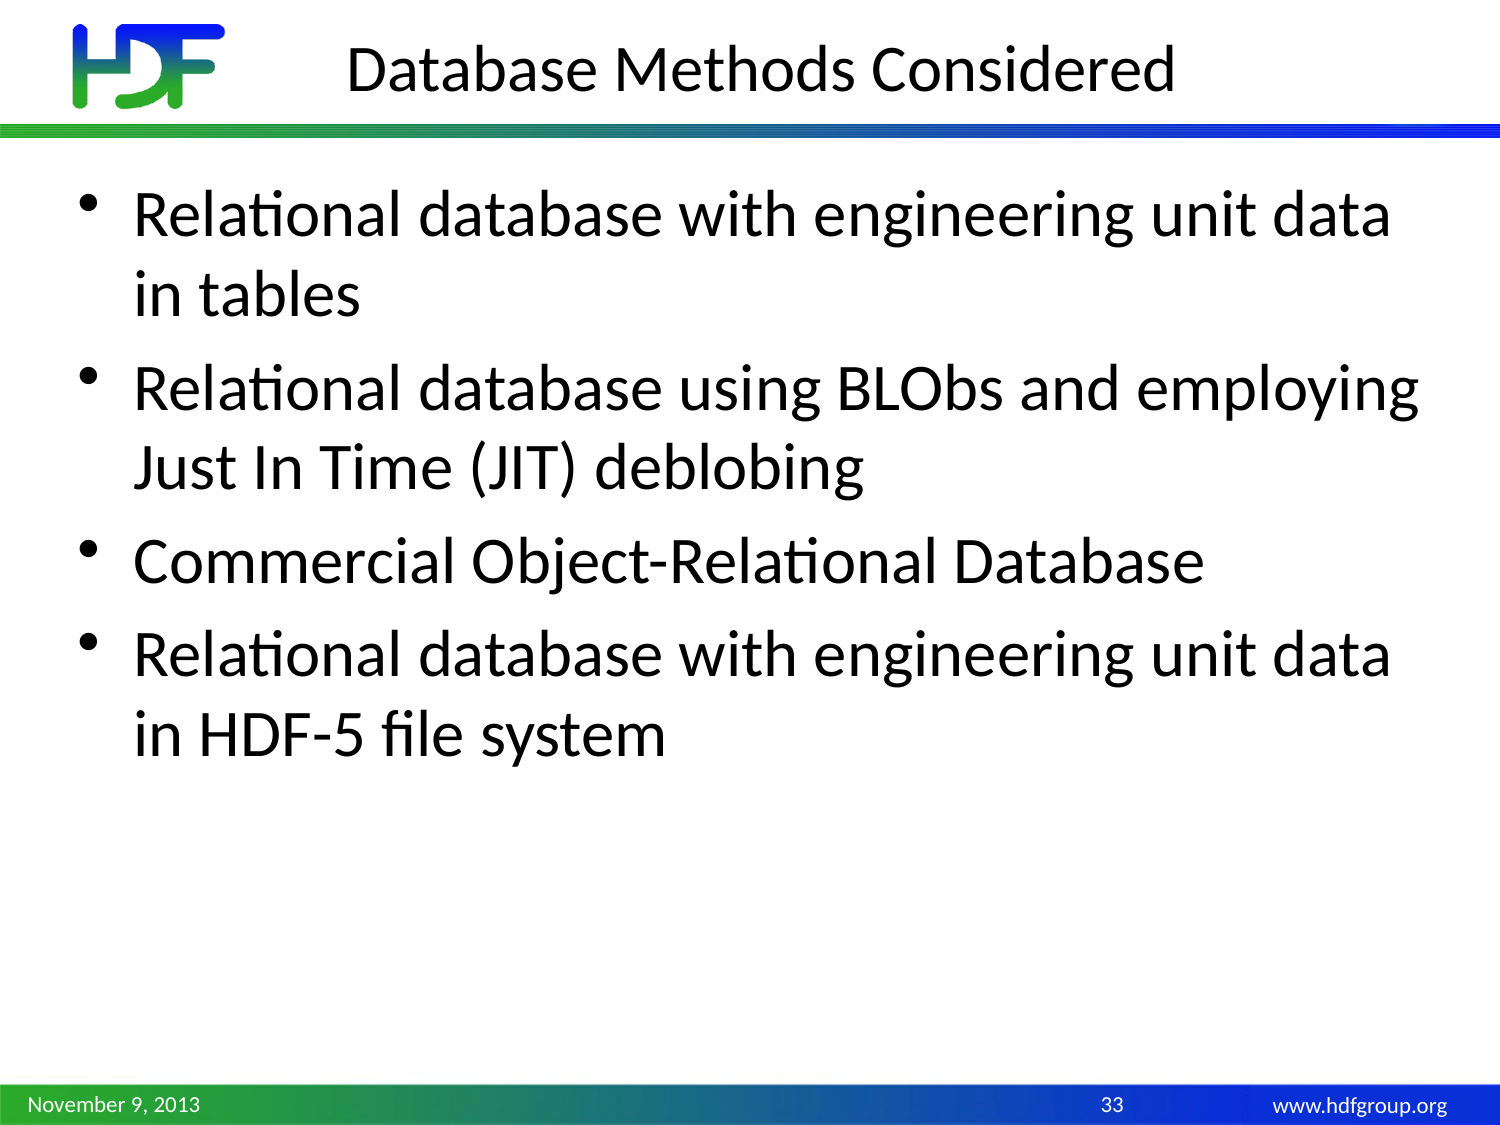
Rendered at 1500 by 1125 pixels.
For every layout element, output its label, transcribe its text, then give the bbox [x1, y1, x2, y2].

title Database Methods Considered [187, 24, 1338, 113]
picture [0, 0, 1500, 1125]
list Relational database with engineering unit data in tables Relational database using BLObs and employing Just In Time (JIT) deblobing Commercial Object-Relational Database Relational database with engineering unit data in HDF-5 file system [62, 162, 1451, 1063]
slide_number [12, 1087, 713, 1125]
slide_number 33 [1049, 1087, 1176, 1125]
